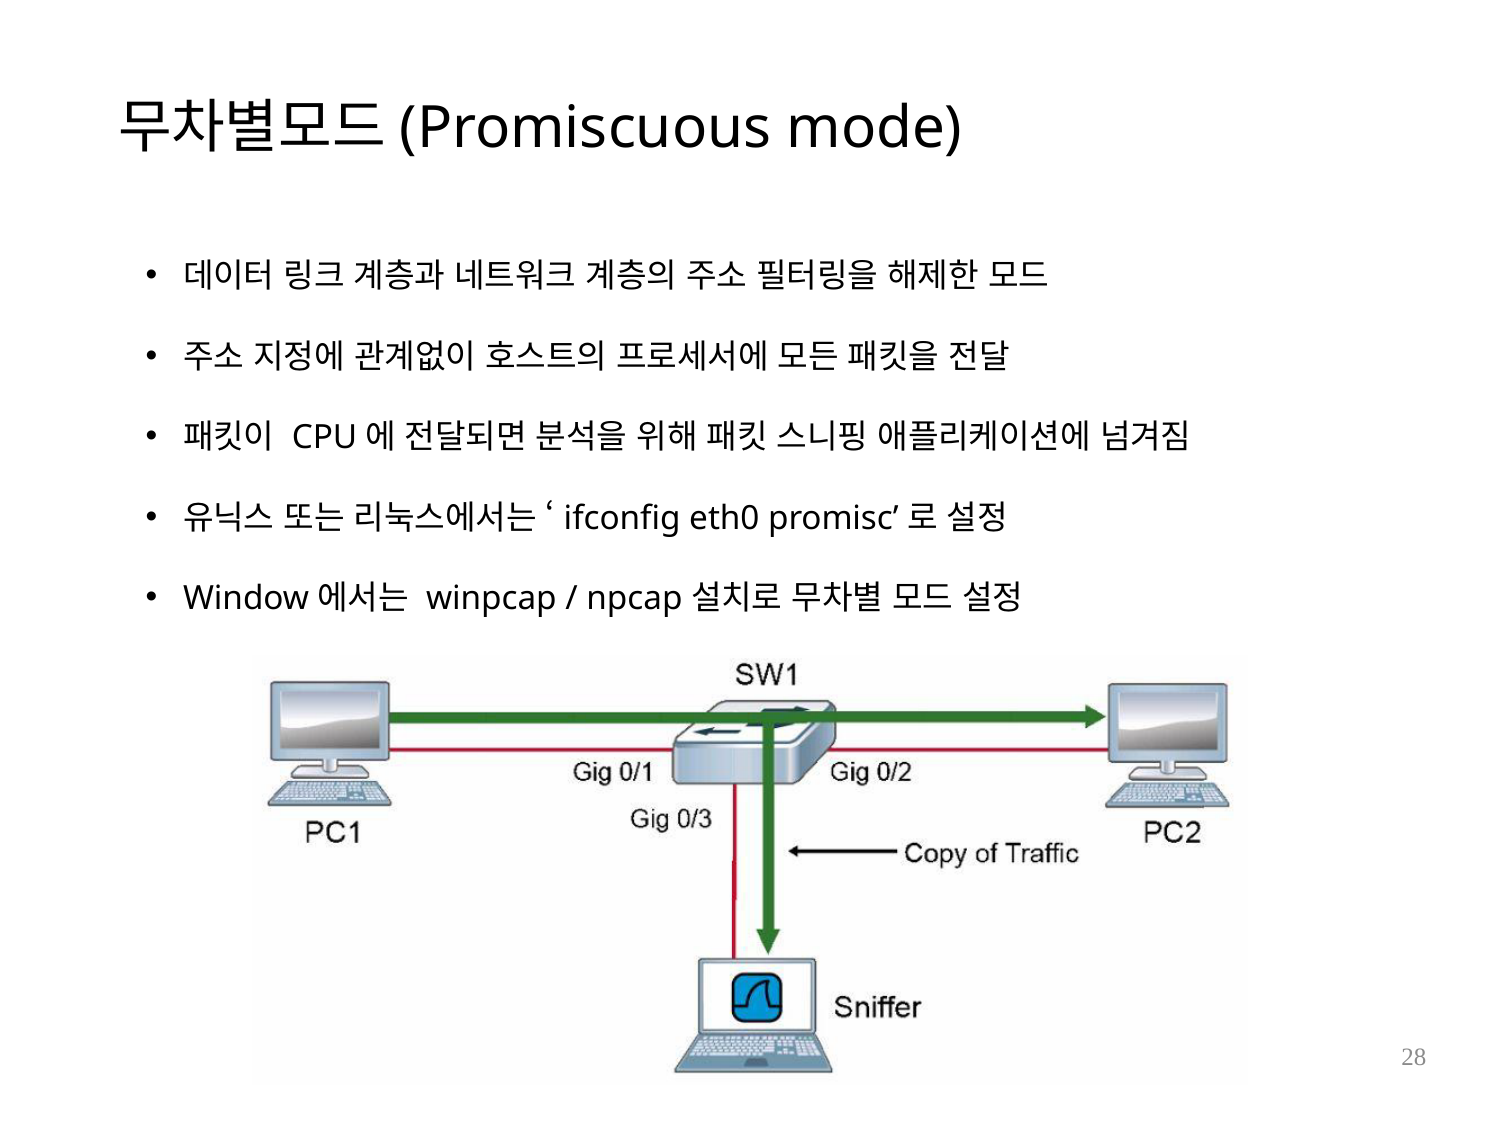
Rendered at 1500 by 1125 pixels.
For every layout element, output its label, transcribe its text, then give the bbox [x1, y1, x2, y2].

list 데이터 링크 계층과 네트워크 계층의 주소 필터링을 해제한 모드 주소 지정에 관계없이 호스트의 프로세서에 모든 패킷을 전달 패킷이 CPU에 전달되면 분석을 위해 패킷 스니핑 애플리케이션에 넘겨짐 유닉스 또는 리눅스에서는 ‘ifconfig eth0 promisc’로 설정 Window에서는 winpcap / npcap설치로 무차별 모드 설정 [130, 226, 1469, 982]
picture [252, 655, 1248, 1085]
title 무차별모드(Promiscuous mode) [103, 76, 1442, 182]
slide_number 28 [1248, 1026, 1442, 1085]
